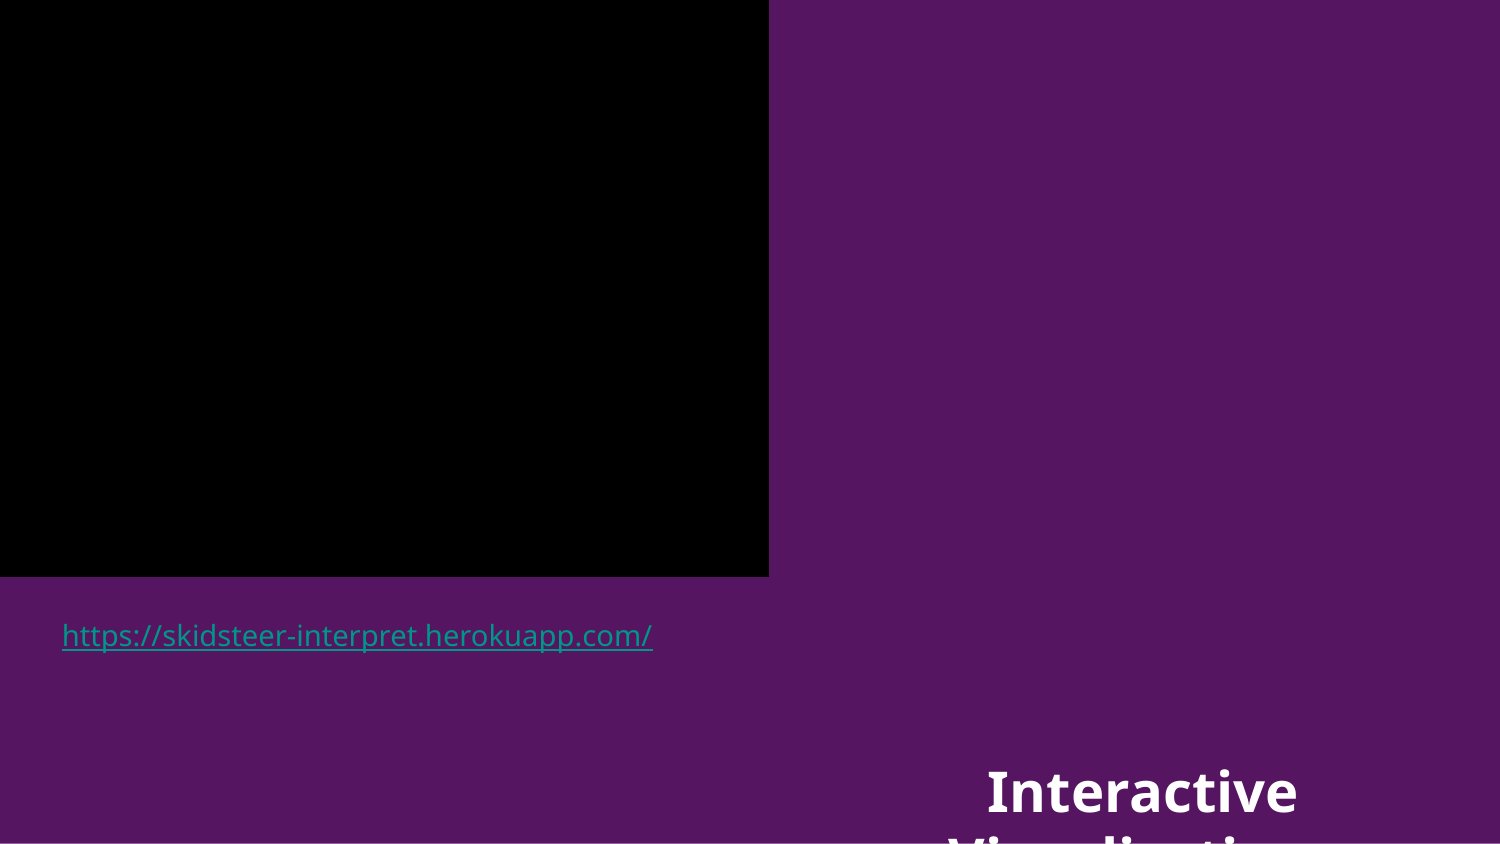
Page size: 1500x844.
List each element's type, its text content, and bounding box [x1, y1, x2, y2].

text_box Interactive Visualizations [787, 740, 1500, 828]
text_box [0, 0, 1500, 844]
text_box https://skidsteer-interpret.herokuapp.com/ [46, 602, 750, 673]
picture [0, 0, 769, 577]
